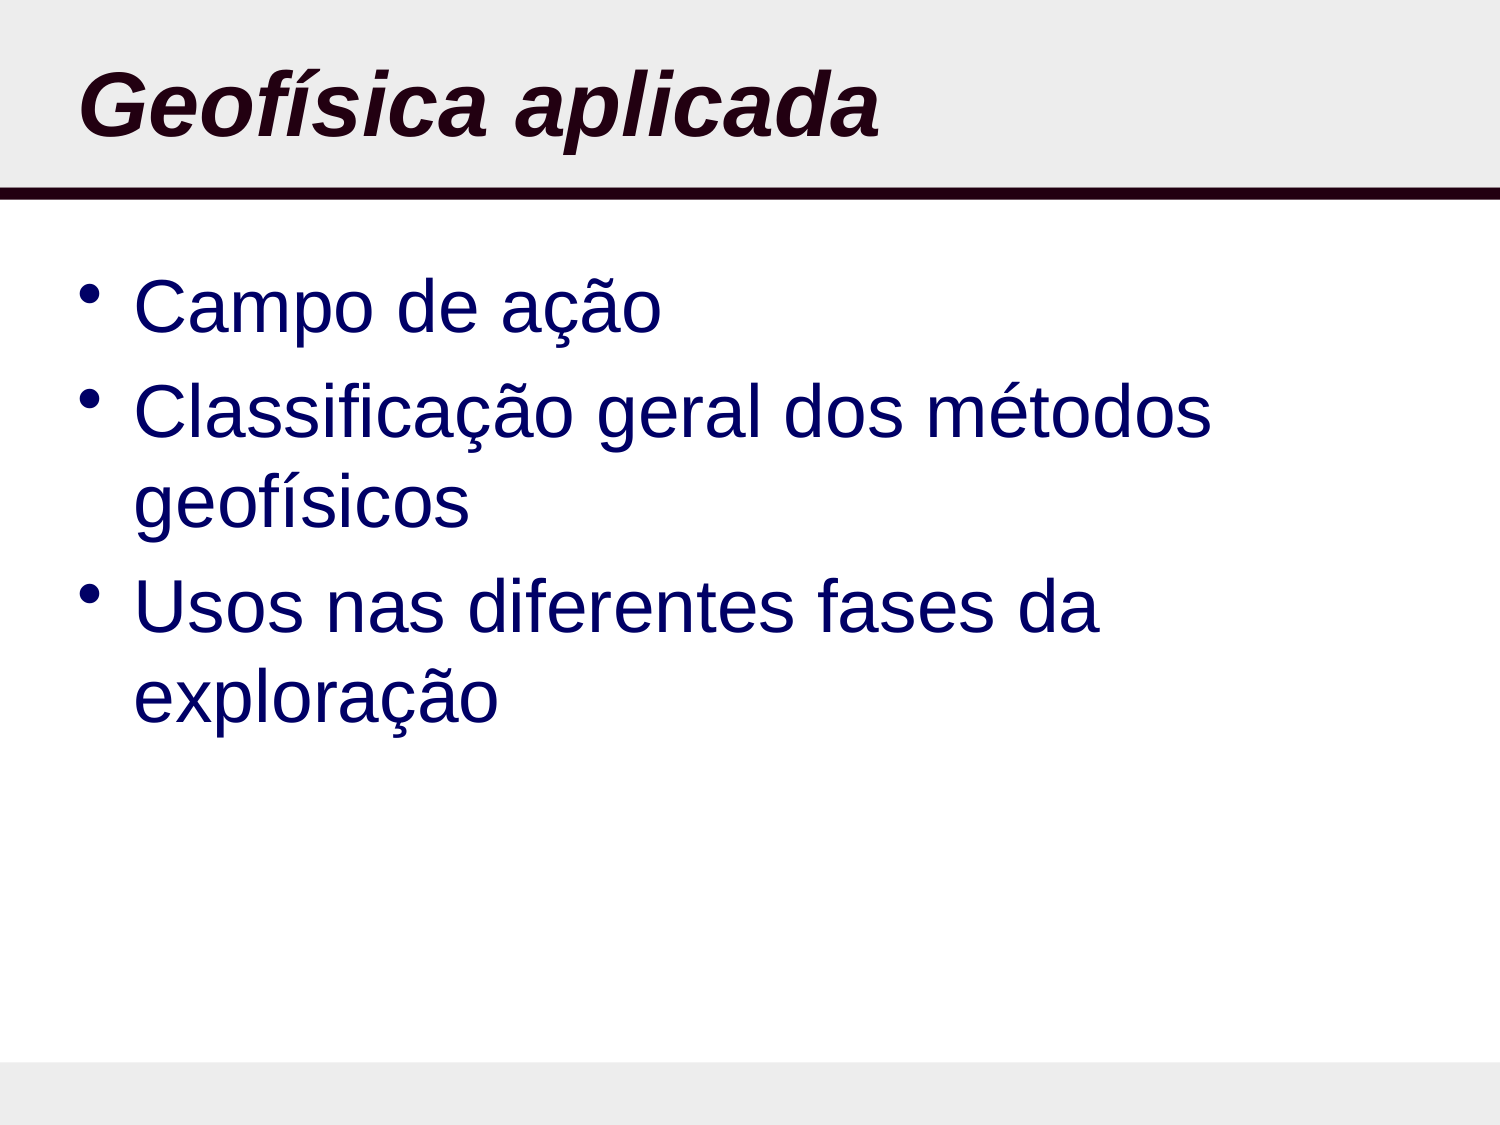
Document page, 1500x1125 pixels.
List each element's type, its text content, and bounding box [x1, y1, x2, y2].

list Campo de ação Classificação geral dos métodos geofísicos Usos nas diferentes fases da exploração [62, 249, 1438, 1050]
title Geofísica aplicada [62, 37, 1475, 163]
